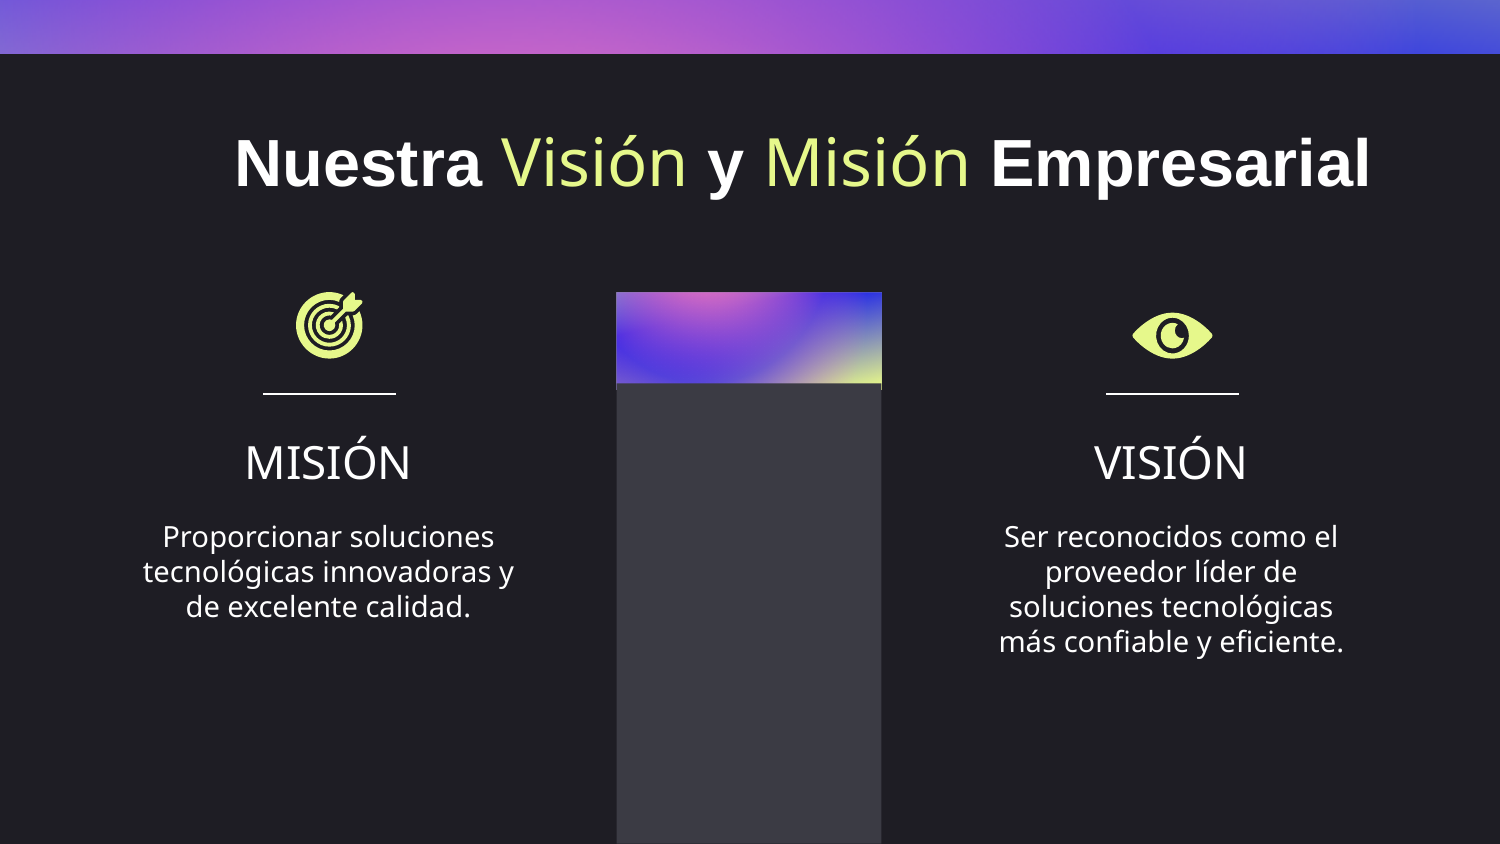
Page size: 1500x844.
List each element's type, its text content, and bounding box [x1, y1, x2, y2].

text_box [295, 291, 364, 359]
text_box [1131, 312, 1213, 359]
subtitle VISIÓN [962, 412, 1381, 503]
subtitle Ser reconocidos como el proveedor líder de soluciones tecnológicas más confiable y eficiente. [962, 503, 1381, 707]
title Nuestra Visión y Misión Empresarial [171, 104, 1435, 184]
subtitle MISIÓN [119, 412, 538, 504]
picture [0, 0, 1500, 54]
picture [617, 293, 882, 383]
subtitle Proporcionar soluciones tecnológicas innovadoras y de excelente calidad. [119, 504, 538, 707]
